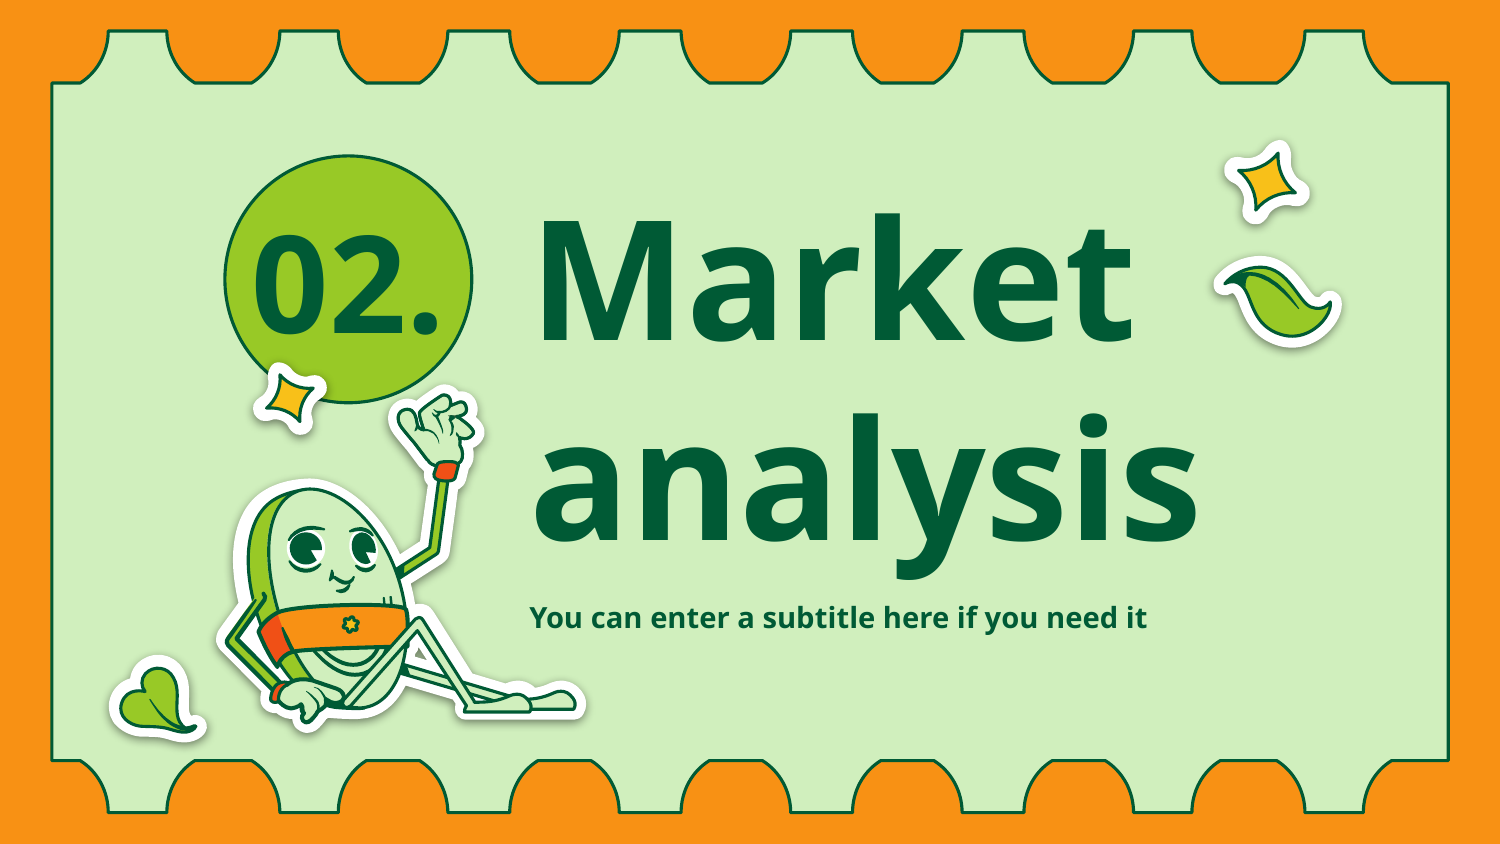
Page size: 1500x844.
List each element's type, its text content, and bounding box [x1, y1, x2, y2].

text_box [121, 659, 194, 740]
title 02. [229, 210, 468, 349]
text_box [1234, 254, 1326, 344]
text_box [258, 369, 322, 428]
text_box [1229, 146, 1305, 218]
title Market analysis [514, 203, 1276, 544]
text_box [224, 393, 578, 724]
subtitle You can enter a subtitle here if you need it [582, 571, 1276, 664]
text_box [224, 247, 229, 311]
text_box [246, 155, 451, 210]
text_box [246, 349, 451, 392]
text_box [468, 249, 472, 310]
